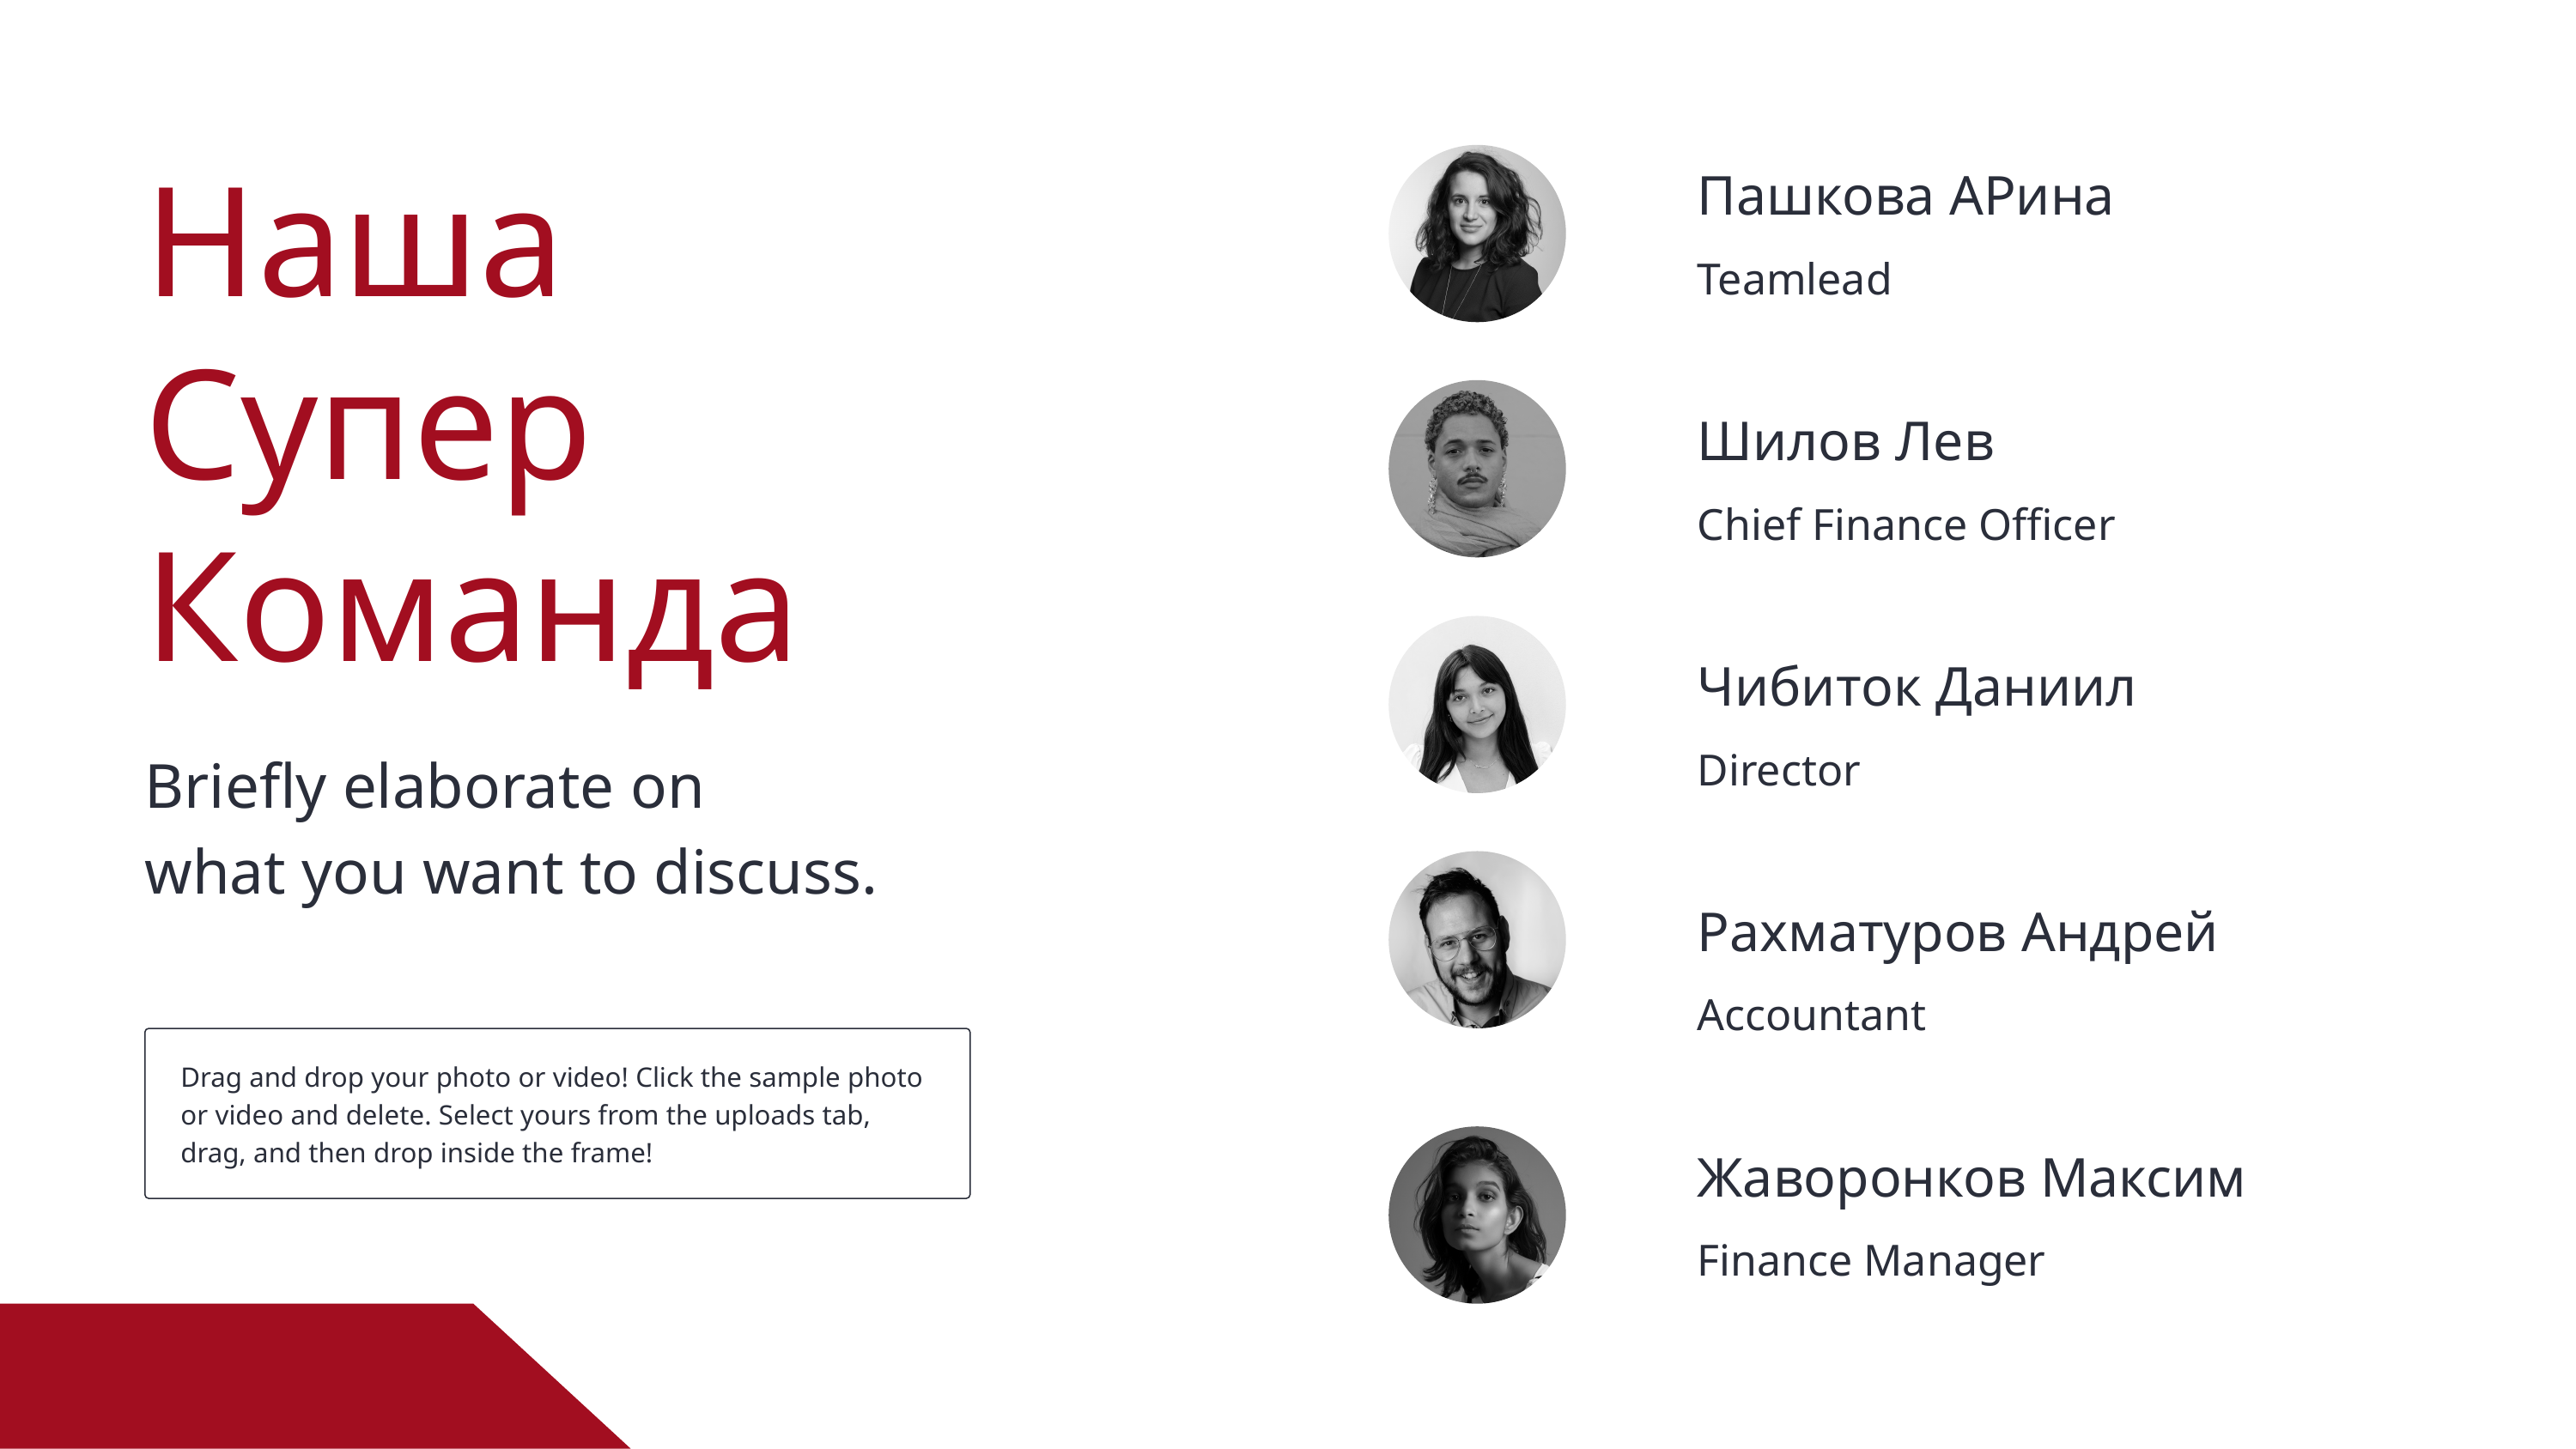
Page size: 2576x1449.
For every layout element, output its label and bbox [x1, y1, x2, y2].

text_box [0, 1303, 631, 1449]
text_box [1388, 144, 1566, 323]
text_box [1388, 851, 1566, 1029]
text_box [1697, 408, 2432, 546]
text_box [144, 144, 1184, 901]
text_box [1697, 653, 2432, 791]
text_box [1388, 379, 1566, 558]
text_box [1697, 1143, 2432, 1282]
text_box [144, 1028, 970, 1199]
text_box [1388, 1125, 1566, 1304]
text_box [1697, 898, 2432, 1036]
text_box [1697, 162, 2432, 300]
text_box [1388, 615, 1566, 794]
